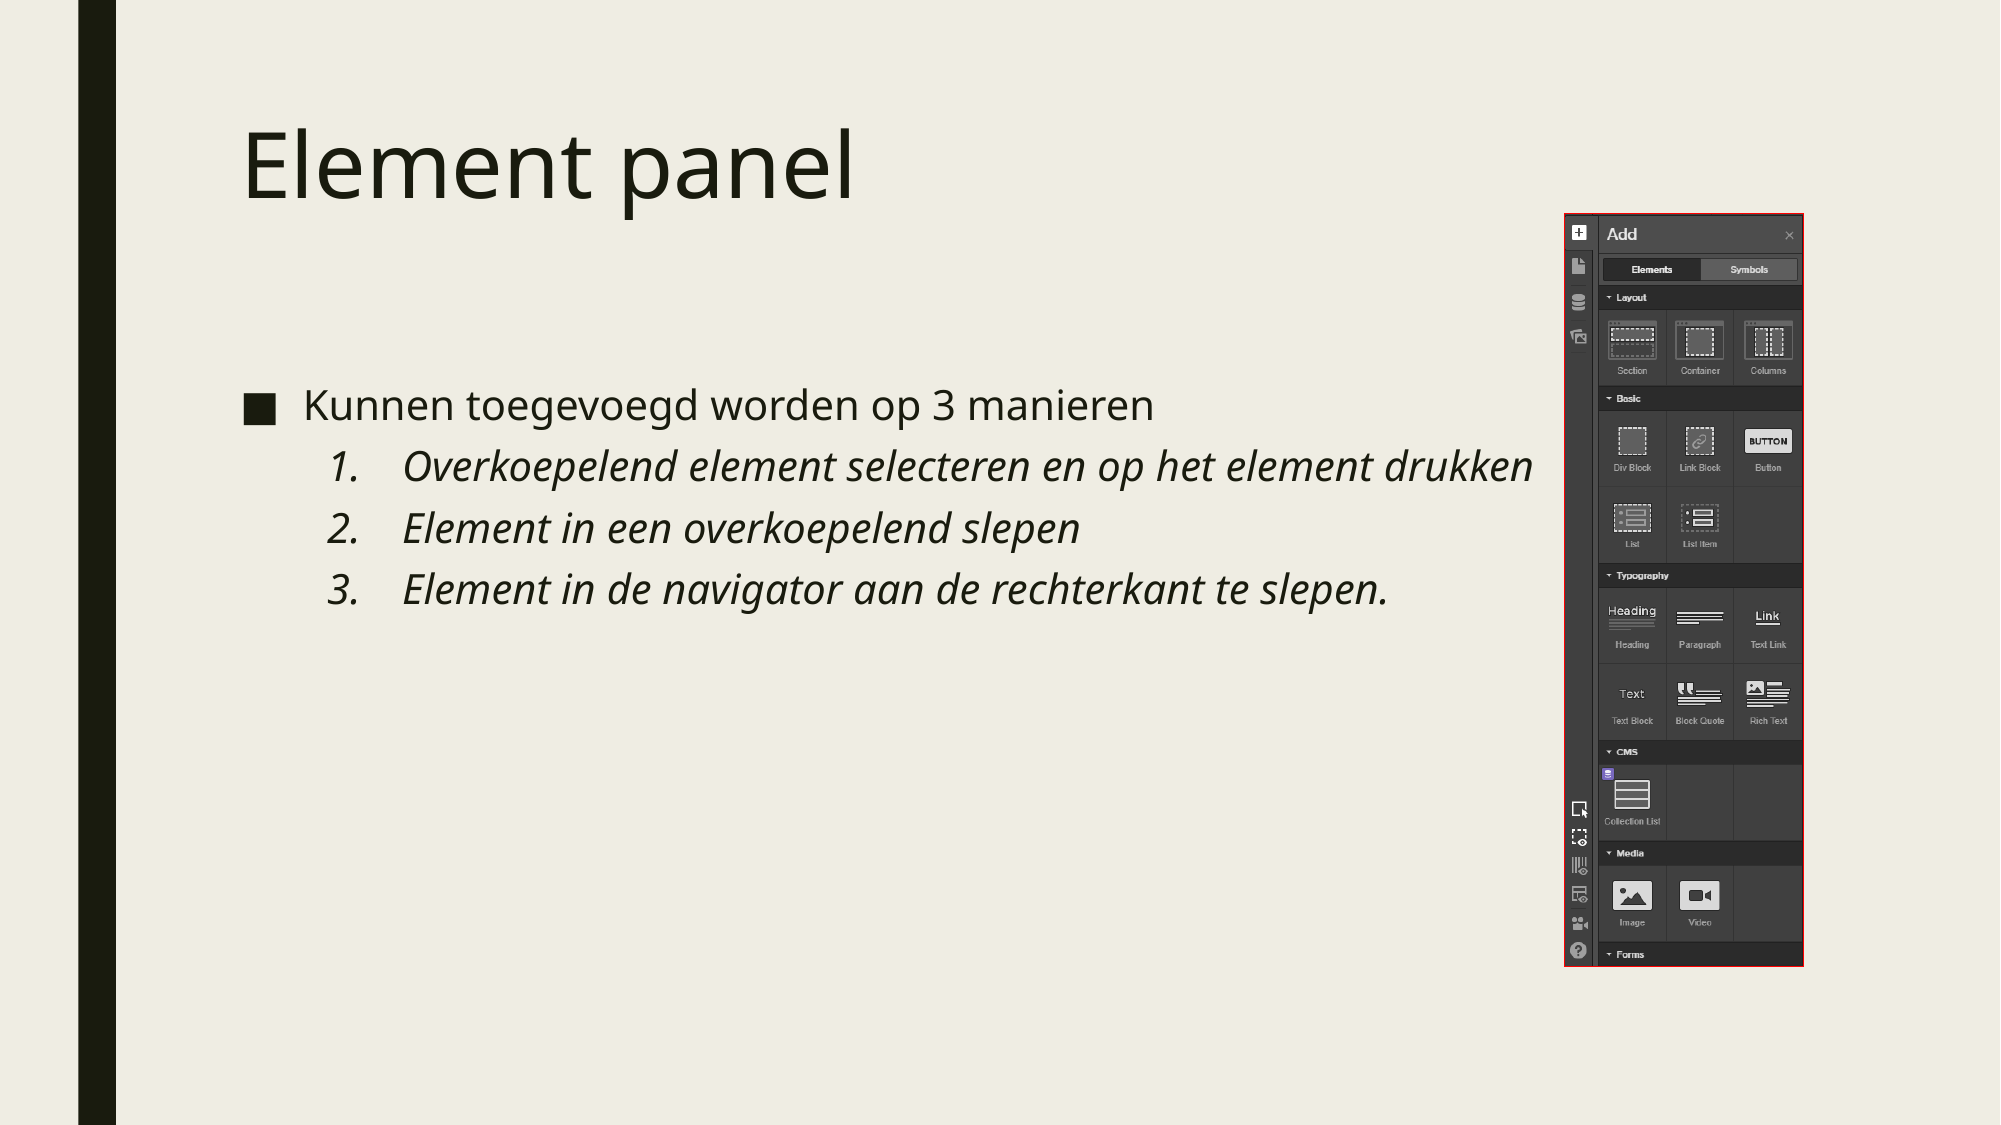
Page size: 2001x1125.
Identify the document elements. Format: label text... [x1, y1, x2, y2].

picture [1564, 213, 1804, 967]
title Element panel [225, 112, 1800, 357]
list Kunnen toegevoegd worden op 3 manieren Overkoepelend element selecteren en op het element drukken Element in een overkoepelend slepen Element in de navigator aan de rechterkant te slepen. [225, 375, 1564, 963]
